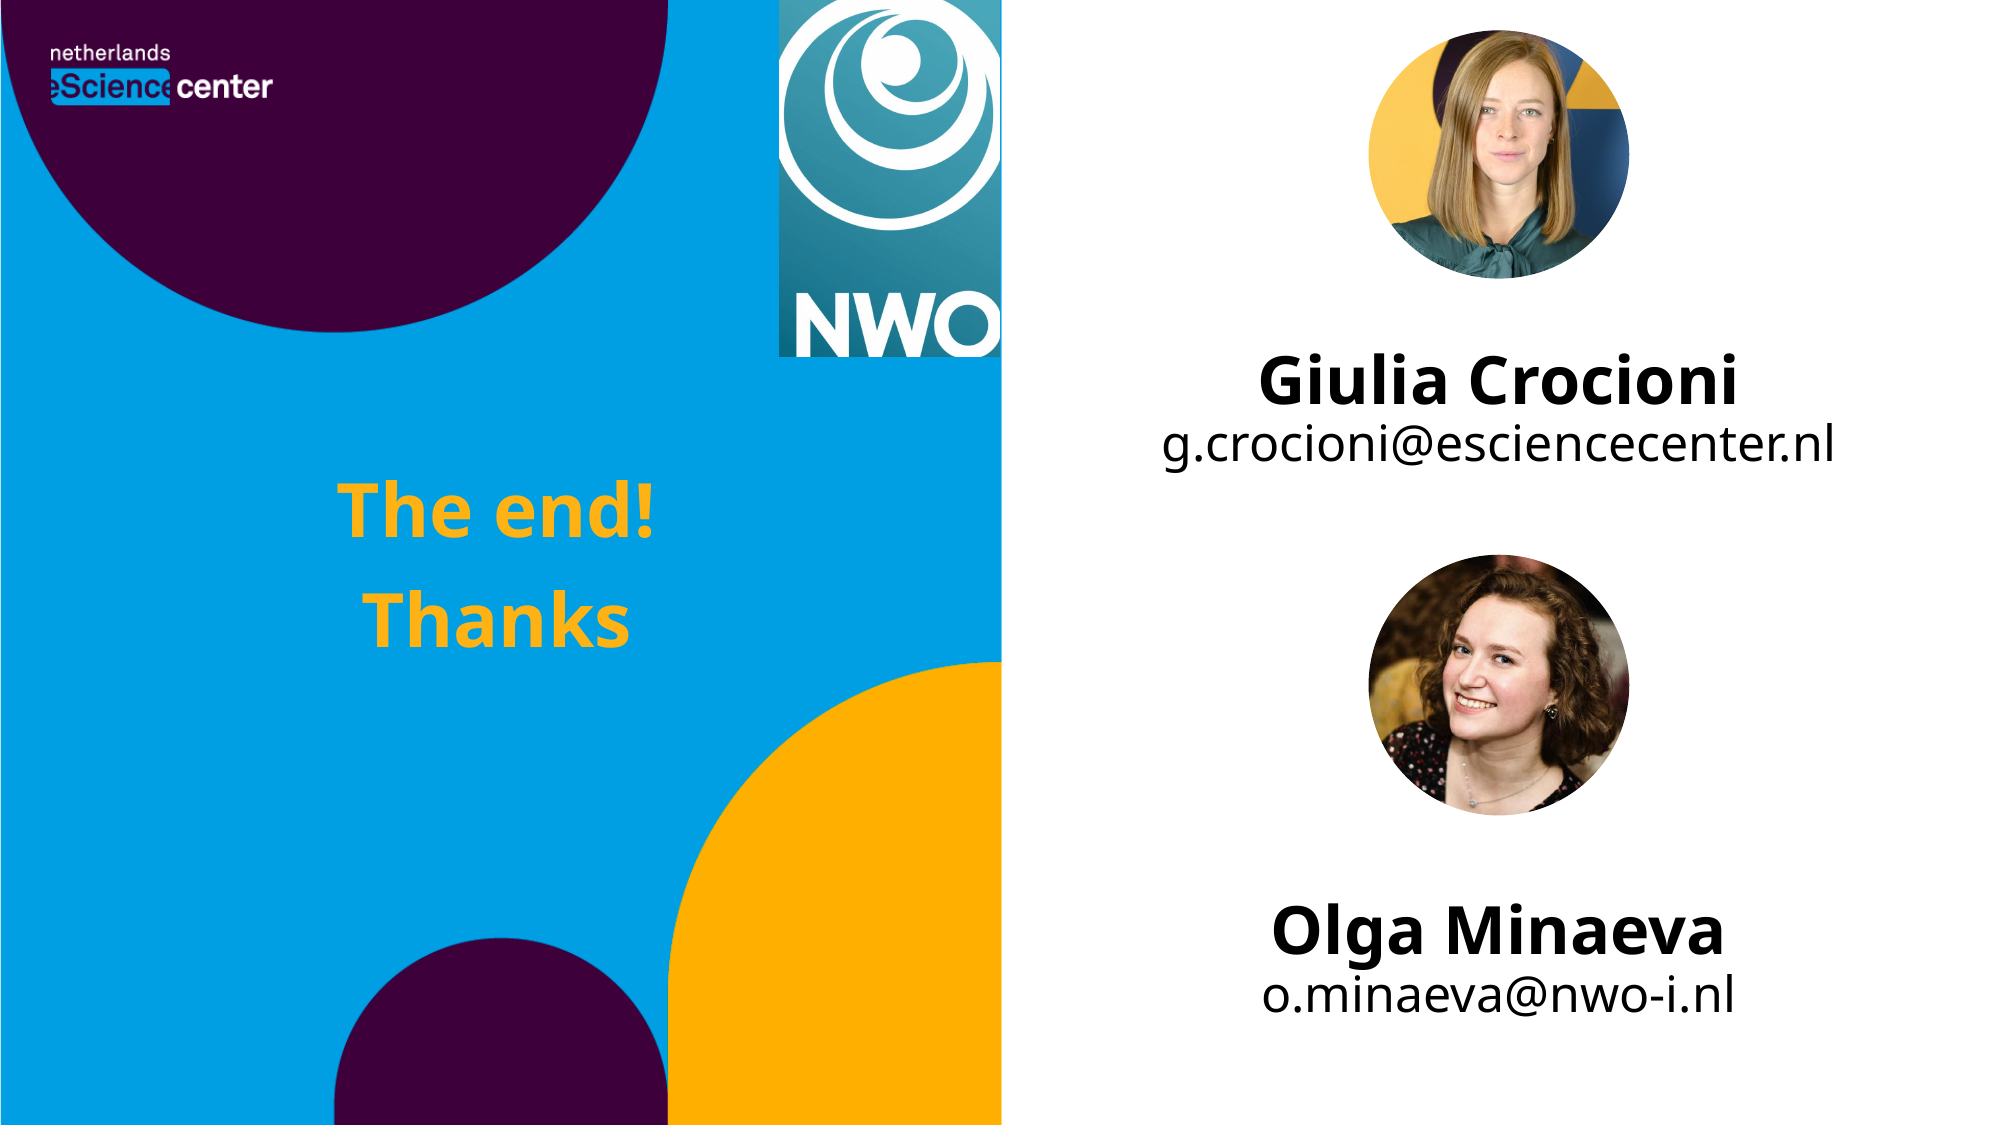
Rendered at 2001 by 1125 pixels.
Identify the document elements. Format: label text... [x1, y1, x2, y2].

picture [0, 0, 667, 332]
list The end! Thanks [306, 422, 687, 703]
title Giulia Crocioni g.crocioni@esciencecenter.nl [998, 310, 1999, 510]
picture [335, 0, 2001, 1125]
picture [780, 0, 999, 356]
text_box Olga Minaeva o.minaeva@nwo-i.nl [998, 860, 1999, 1061]
